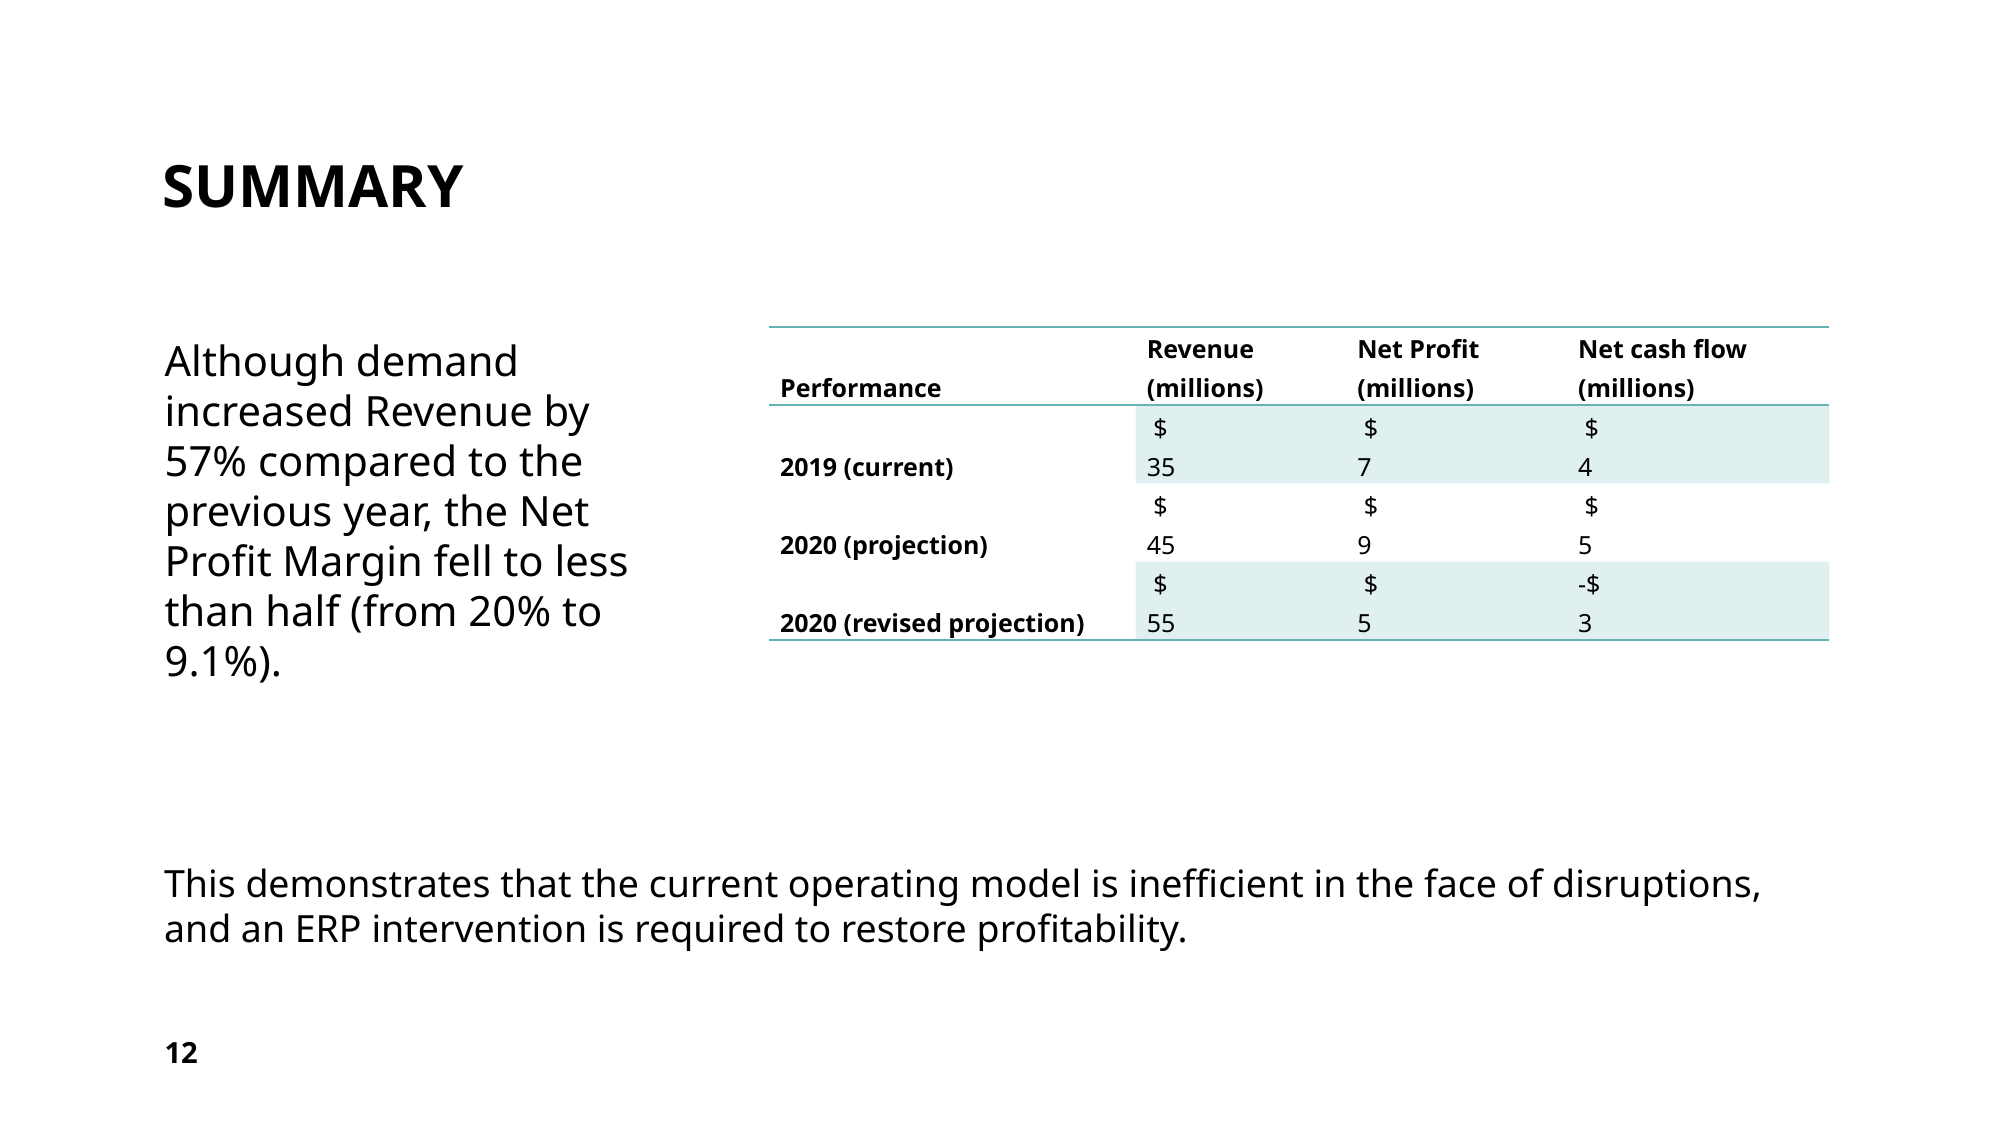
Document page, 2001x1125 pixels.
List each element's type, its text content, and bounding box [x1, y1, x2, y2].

table_cell 2019 (current) [769, 406, 1136, 483]
list Although demand increased Revenue by 57% compared to the previous year, the Net Profit Margin fell to less than half (from 20% to 9.1%). [149, 326, 674, 718]
table_cell $ 9 [1346, 483, 1567, 562]
table_cell 2020 (revised projection) [769, 562, 1136, 639]
title Summary [147, 22, 1160, 228]
table_cell $ 5 [1567, 483, 1829, 562]
table_cell $ 55 [1136, 562, 1346, 639]
table_cell 2020 (projection) [769, 483, 1136, 562]
table_cell $ 45 [1136, 483, 1346, 562]
table_header Net cash flow (millions) [1567, 328, 1829, 404]
table_header Performance [769, 328, 1136, 404]
slide_number 12 [149, 1024, 345, 1085]
table_cell $ 4 [1567, 406, 1829, 483]
table_header Revenue (millions) [1136, 328, 1346, 404]
table_cell $ 7 [1346, 406, 1567, 483]
table_cell $ 35 [1136, 406, 1346, 483]
text_box This demonstrates that the current operating model is inefficient in the face of disruptions, and an ERP intervention is required to restore profitability. [149, 852, 1783, 958]
table_cell $ 5 [1346, 562, 1567, 639]
table_header Net Profit (millions) [1346, 328, 1567, 404]
table_cell -$ 3 [1567, 562, 1829, 639]
